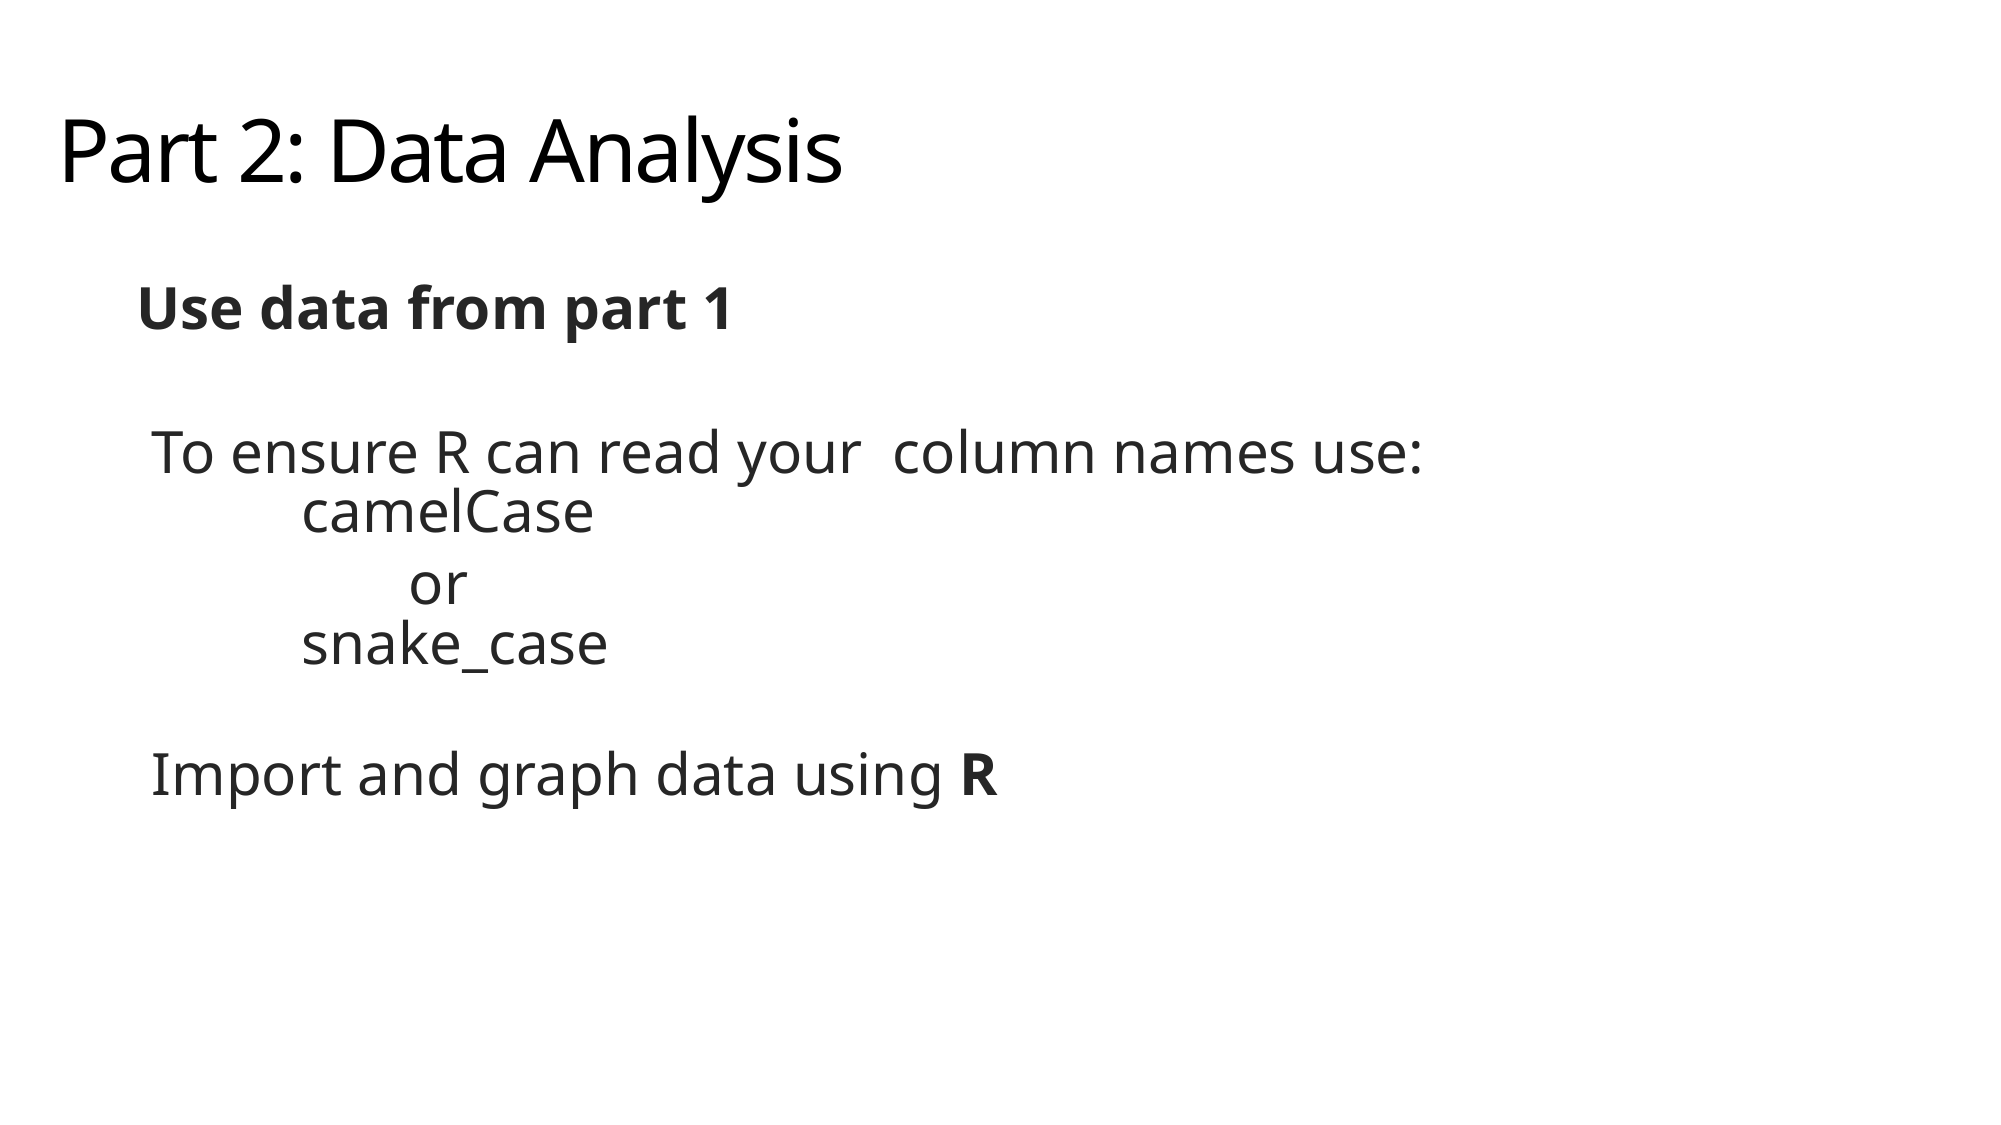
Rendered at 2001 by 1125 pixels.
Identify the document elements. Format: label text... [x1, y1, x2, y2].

list Use data from part 1 To ensure R can read your column names use: camelCase or snake_case Import and graph data using R [121, 274, 1889, 979]
title Part 2: Data Analysis [41, 86, 1809, 227]
